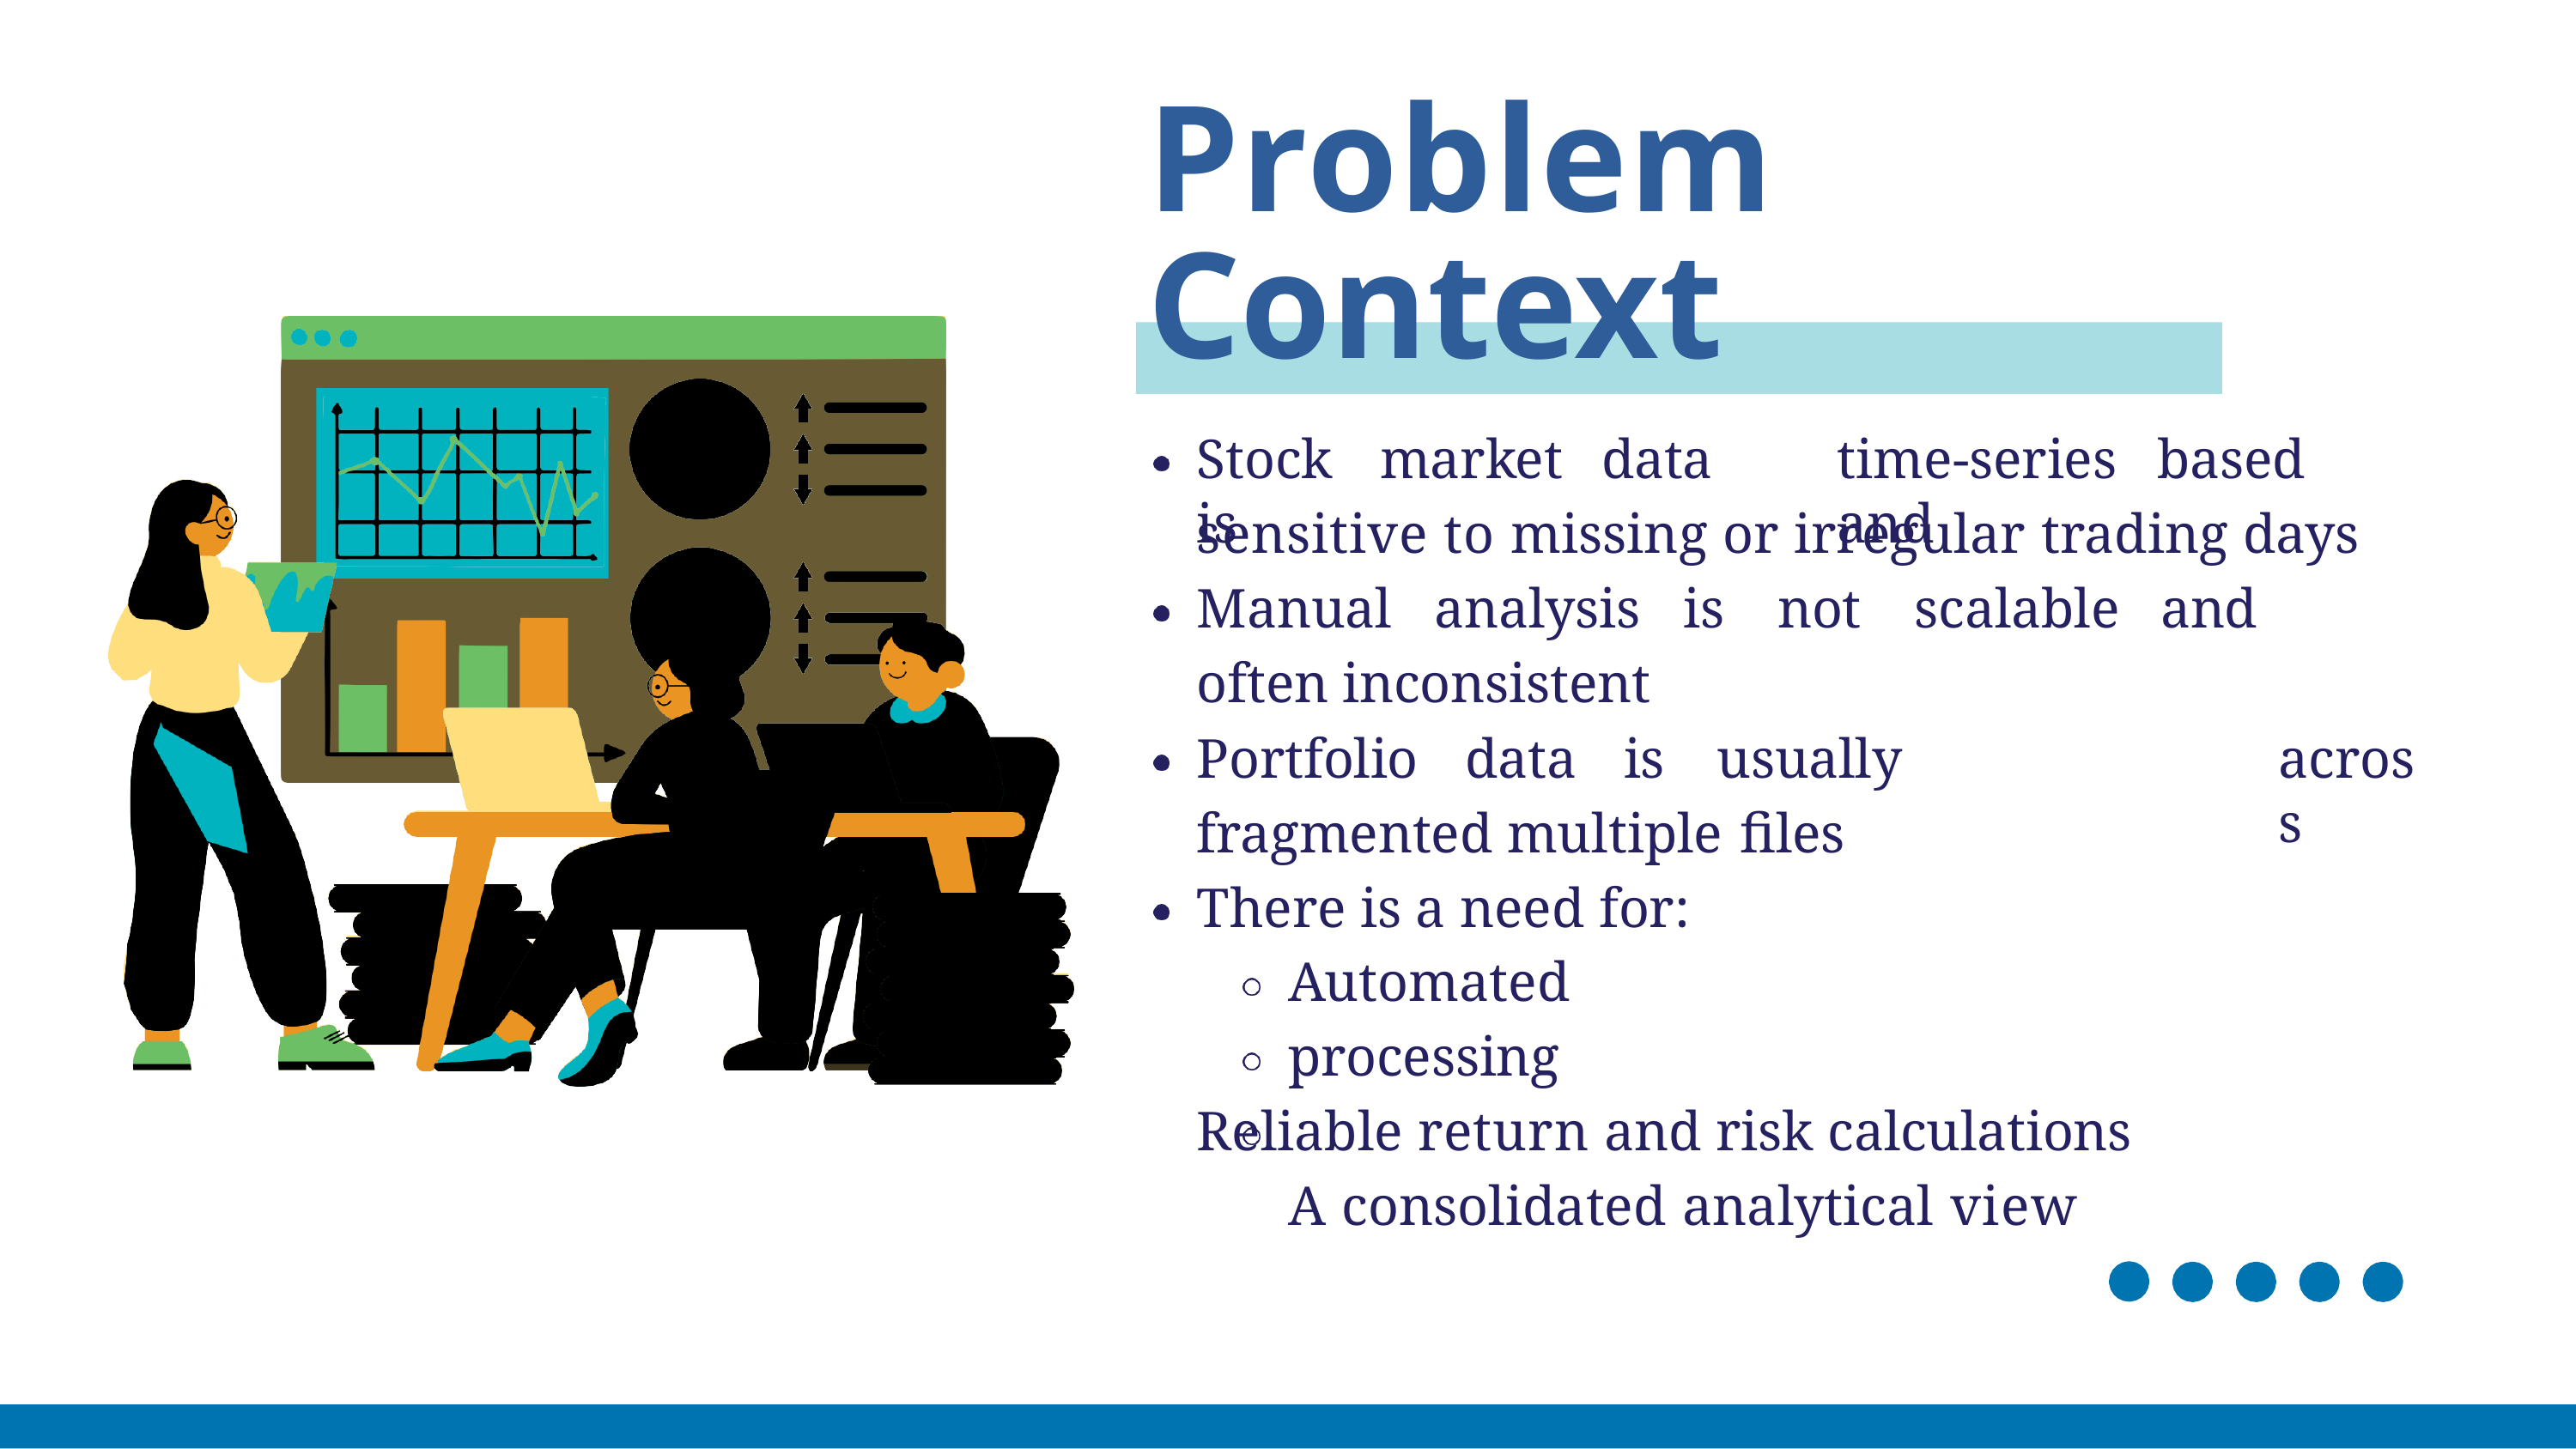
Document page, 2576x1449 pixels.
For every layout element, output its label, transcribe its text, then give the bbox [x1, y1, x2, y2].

picture [1242, 1127, 1261, 1146]
picture [1242, 978, 1261, 996]
text_box Portfolio data is usually fragmented multiple files There is a need for: Automated processing Reliable return and risk calculations A consolidated analytical view [1194, 712, 2227, 1237]
picture [1153, 455, 1170, 472]
text_box time-series based and [1835, 423, 2433, 488]
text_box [107, 316, 1074, 1088]
picture [1153, 604, 1170, 621]
text_box across [2276, 722, 2433, 853]
text_box Stock market data is [1194, 423, 1794, 488]
picture [1242, 1052, 1261, 1070]
text_box [2299, 1261, 2340, 1302]
text_box sensitive to missing or irregular trading days Manual analysis is not scalable and often inconsistent [1194, 488, 2433, 714]
text_box [1135, 322, 2222, 394]
picture [1153, 904, 1170, 920]
picture [1153, 755, 1170, 771]
text_box [2235, 1261, 2276, 1302]
text_box [2109, 1261, 2150, 1302]
text_box [2362, 1261, 2403, 1302]
title Problem Context [1145, 63, 1783, 388]
text_box [2172, 1261, 2213, 1302]
text_box [0, 1404, 2576, 1449]
